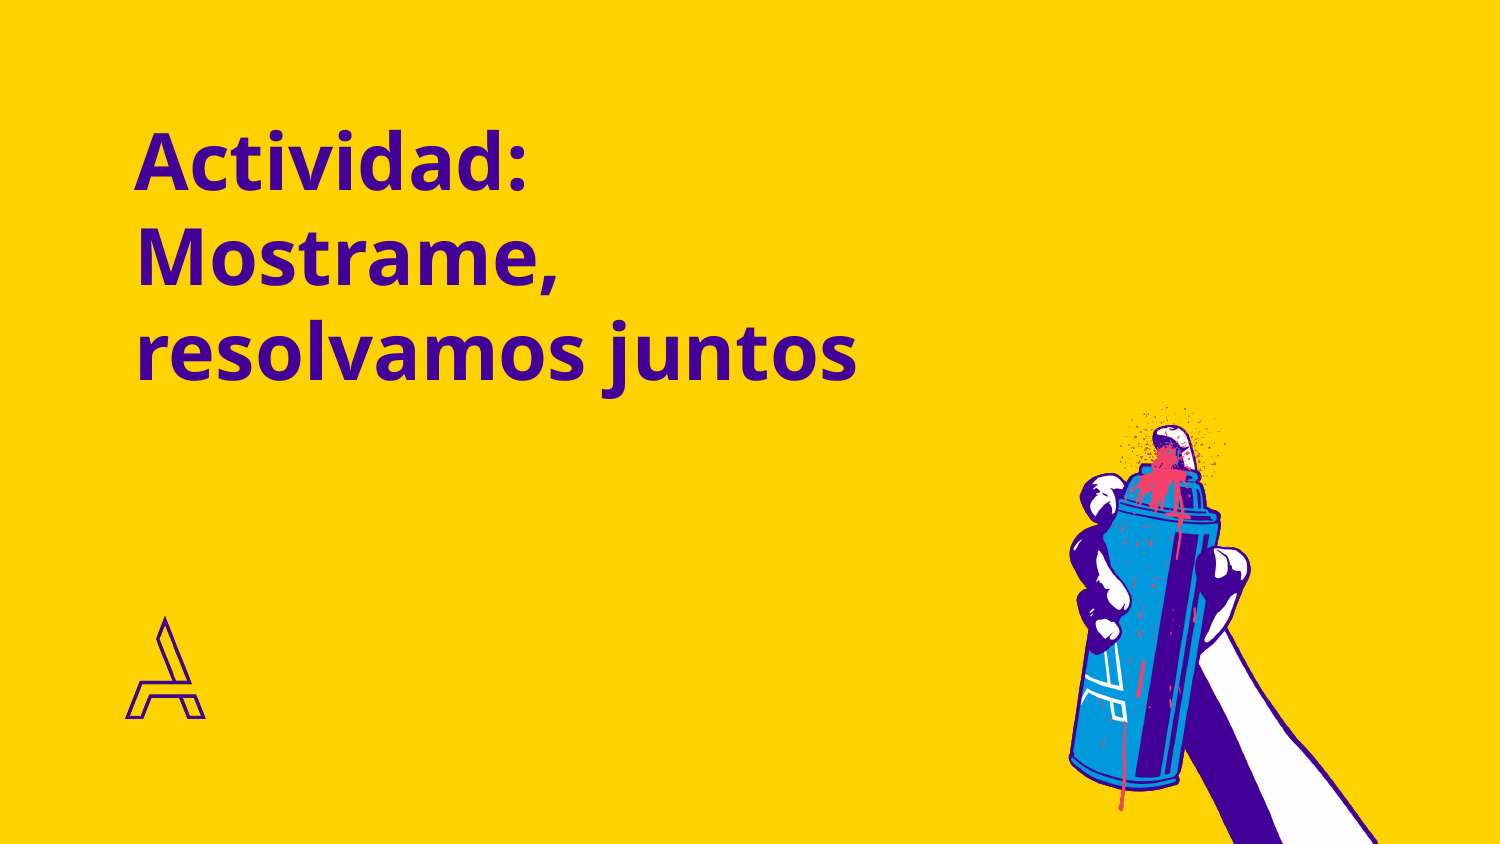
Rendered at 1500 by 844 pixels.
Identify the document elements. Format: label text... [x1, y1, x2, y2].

picture [1068, 406, 1382, 844]
picture [124, 616, 206, 719]
title Actividad: Mostrame, resolvamos juntos [119, 96, 1024, 346]
